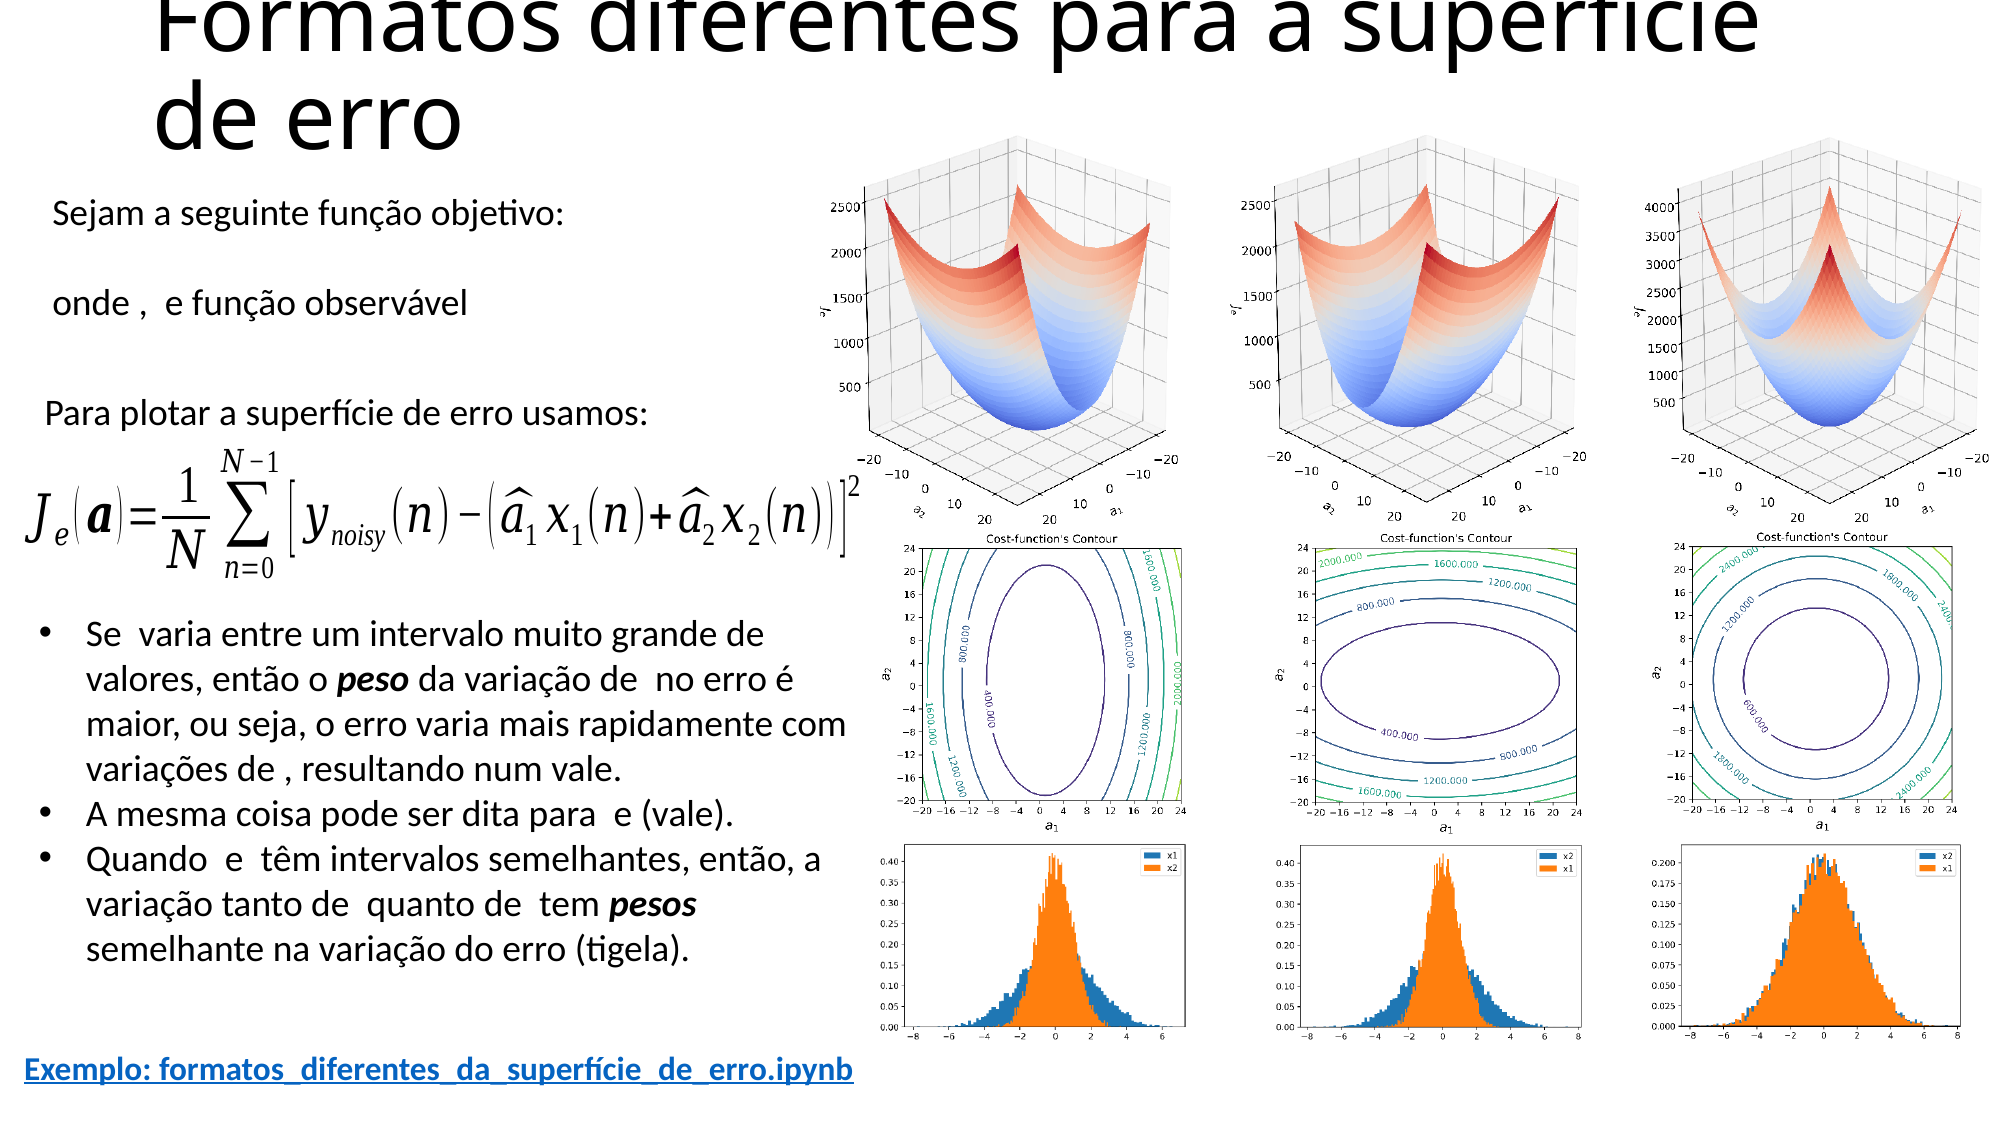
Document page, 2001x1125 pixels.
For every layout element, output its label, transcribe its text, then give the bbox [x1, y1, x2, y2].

text_box Exemplo: formatos_diferentes_da_superfície_de_erro.ipynb [9, 1039, 1030, 1094]
picture [1226, 133, 1590, 528]
picture [1273, 530, 1584, 835]
picture [811, 133, 1187, 833]
picture [876, 841, 1188, 1042]
picture [1650, 840, 1962, 1042]
text_box Para plotar a superfície de erro usamos: [29, 380, 682, 441]
title Formatos diferentes para a superfície de erro [137, 8, 1863, 134]
picture [1272, 841, 1584, 1042]
picture [1626, 133, 1993, 833]
